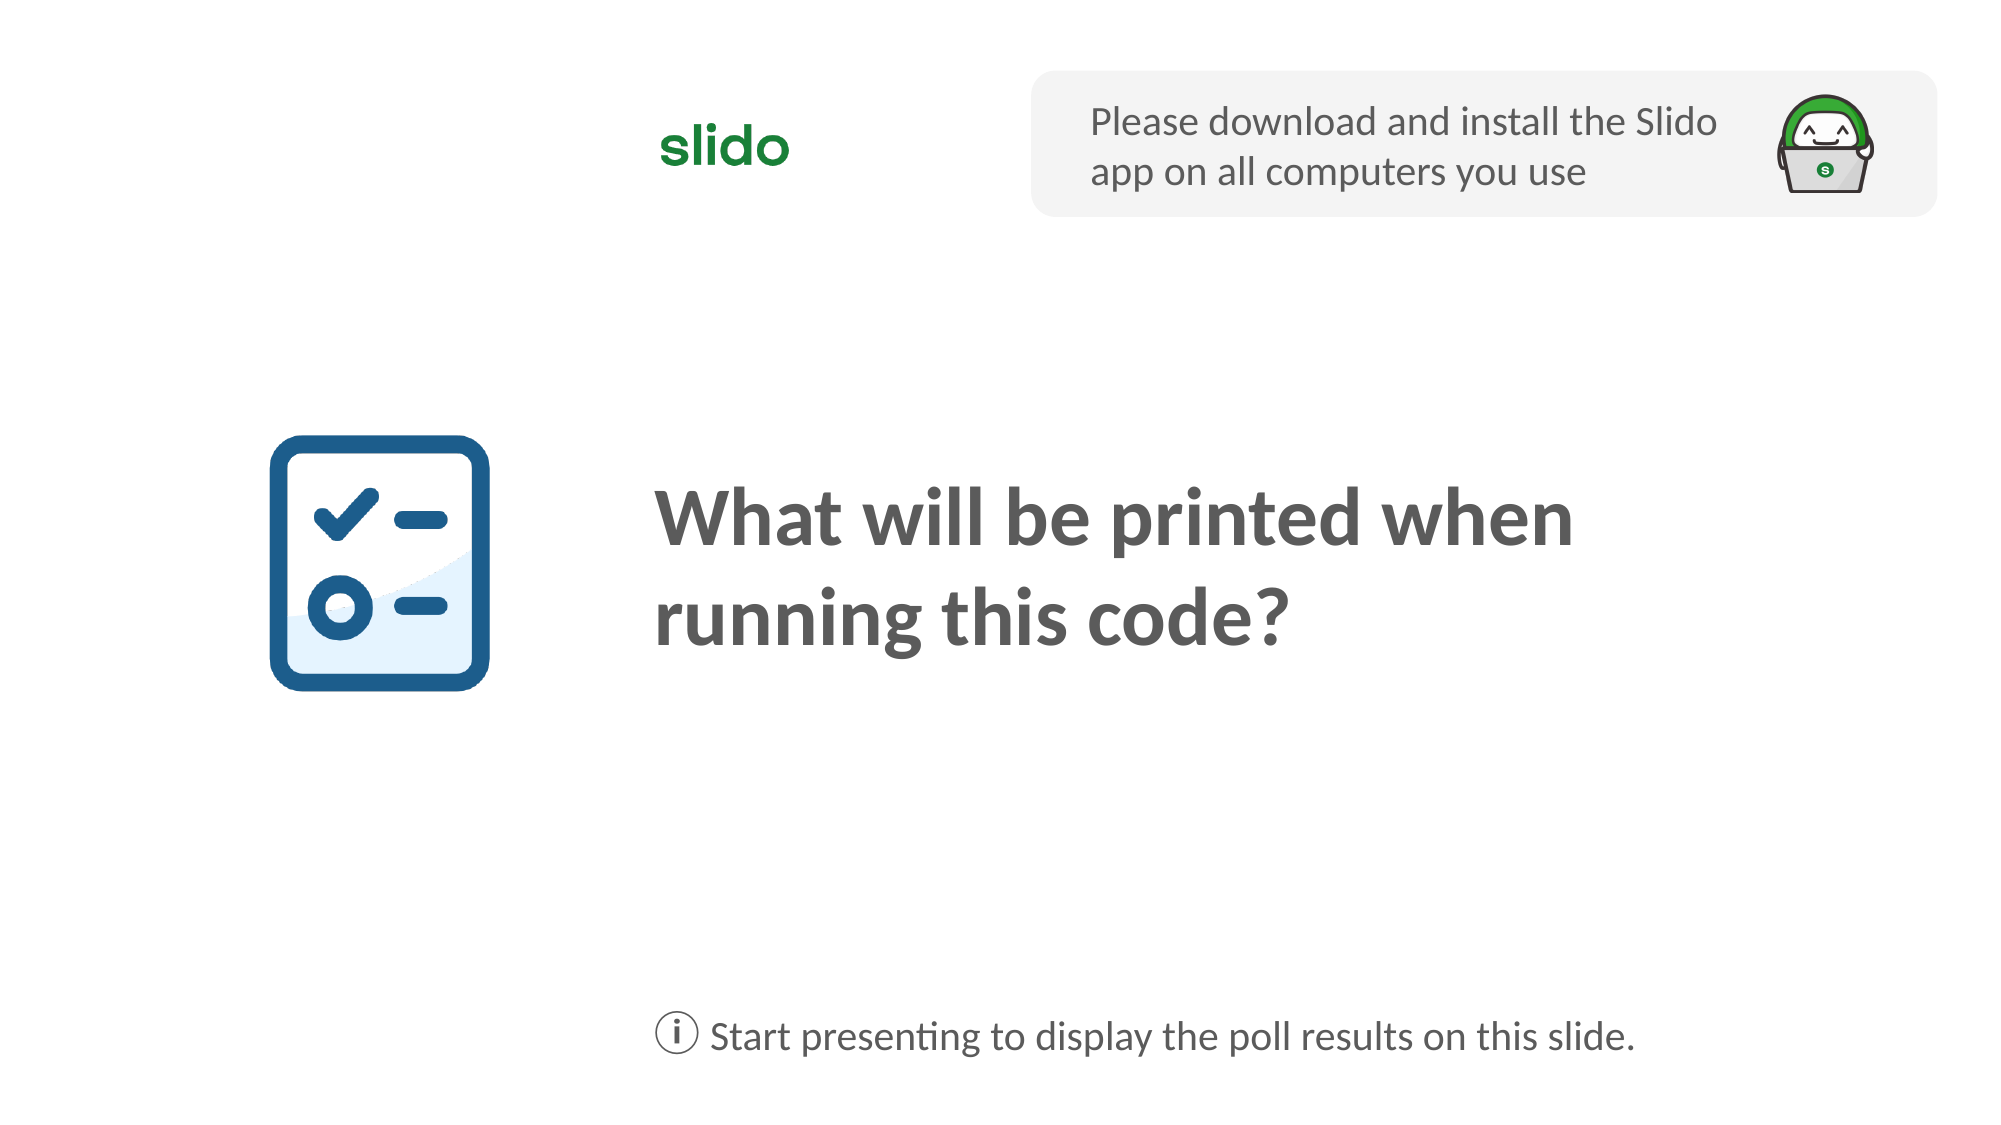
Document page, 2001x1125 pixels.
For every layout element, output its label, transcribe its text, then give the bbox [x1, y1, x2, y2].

text_box ⓘ Start presenting to display the poll results on this slide. [639, 989, 1841, 1076]
picture [189, 372, 570, 753]
text_box Please download and install the Slido app on all computers you use [1030, 69, 1939, 218]
picture [1775, 94, 1874, 193]
picture [639, 101, 810, 187]
text_box What will be printed when running this code? [639, 421, 1841, 704]
